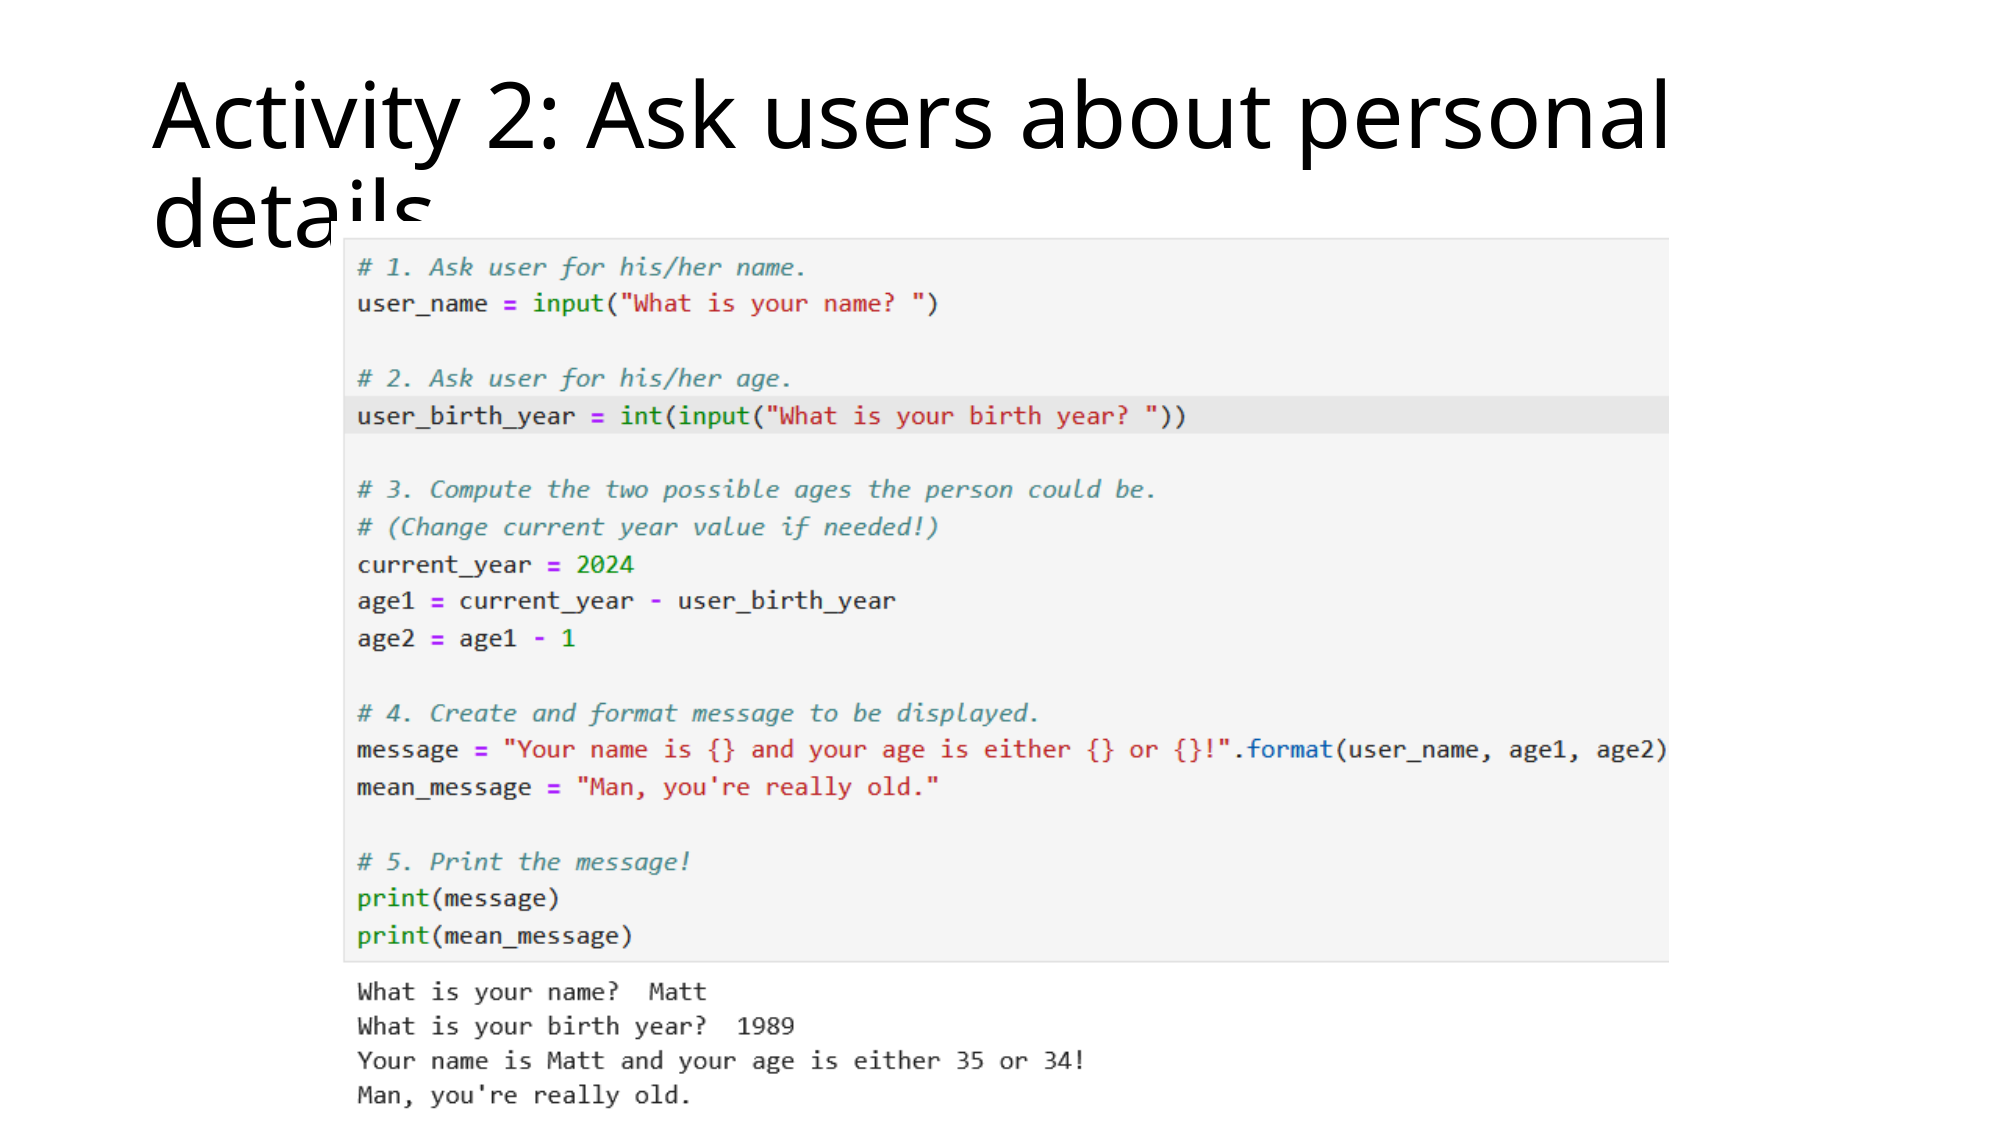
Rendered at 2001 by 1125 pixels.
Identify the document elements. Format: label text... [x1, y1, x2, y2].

title Activity 2: Ask users about personal details [137, 59, 1863, 278]
picture [331, 221, 1669, 1113]
